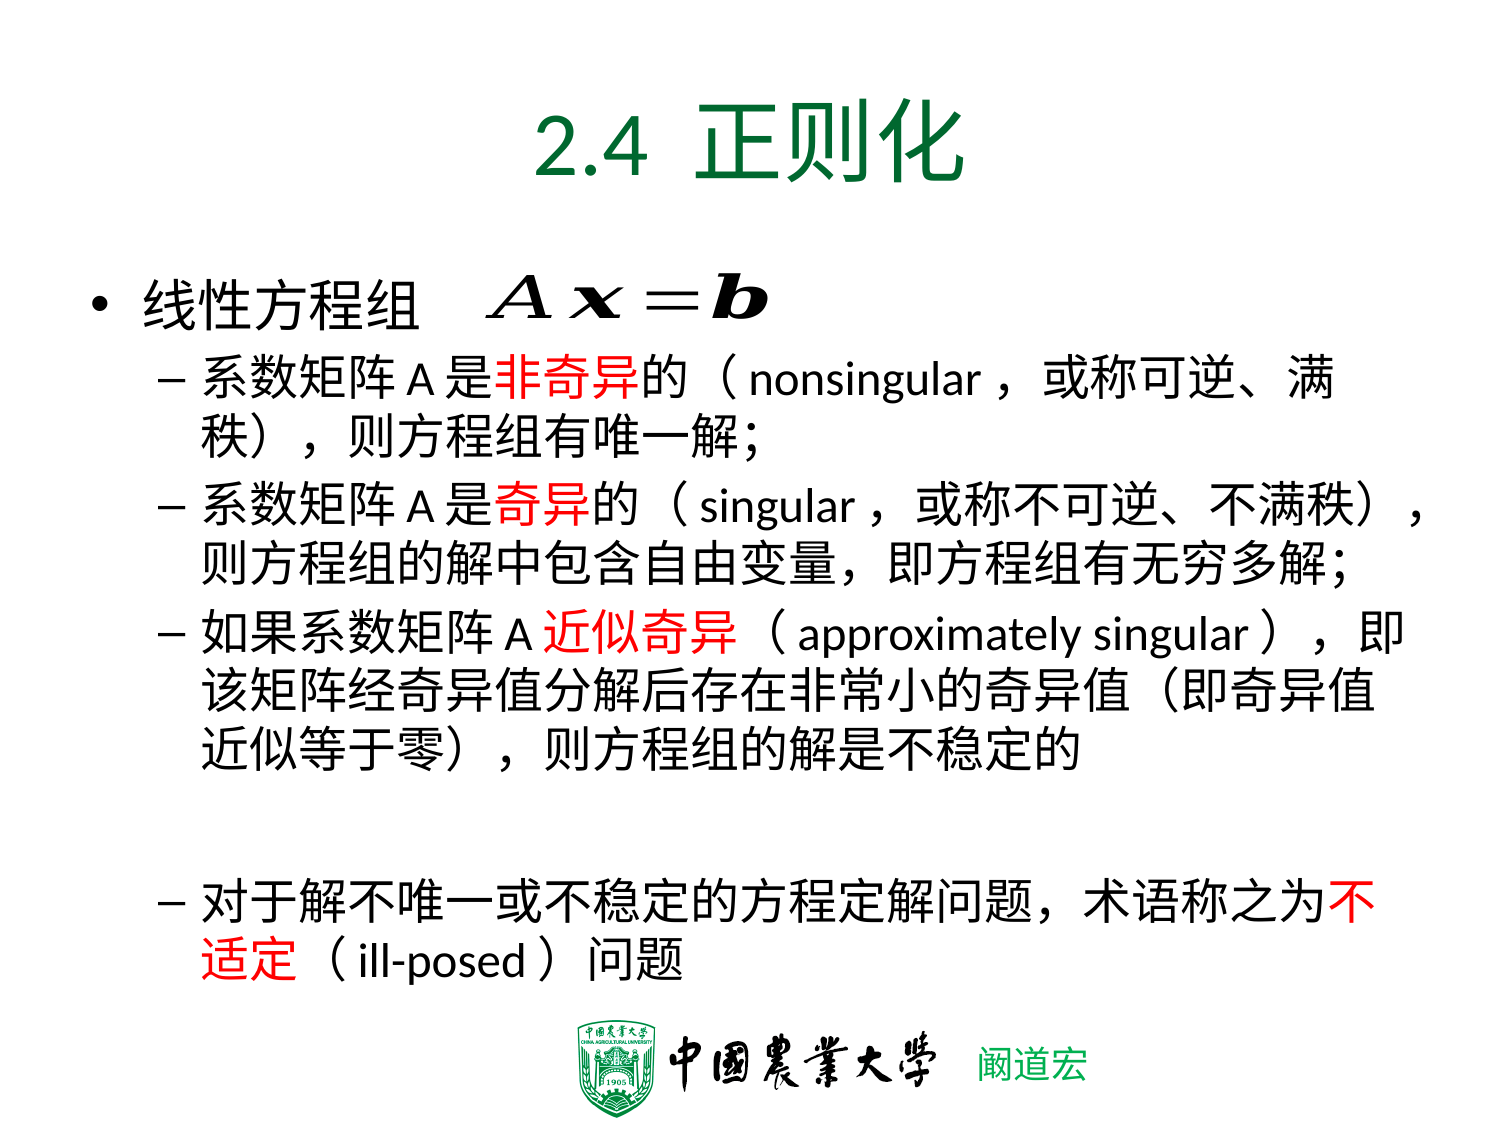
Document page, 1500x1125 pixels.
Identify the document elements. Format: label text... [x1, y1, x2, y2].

title 2.4 正则化 [75, 45, 1425, 233]
picture [573, 1016, 939, 1119]
list 线性方程组 系数矩阵A是非奇异的（nonsingular，或称可逆、满秩），则方程组有唯一解； 系数矩阵A是奇异的（singular，或称不可逆、不满秩），则方程组的解中包含自由变量，即方程组有无穷多解； 如果系数矩阵A近似奇异（approximately singular），即该矩阵经奇异值分解后存在非常小的奇异值（即奇异值近似等于零），则方程组的解是不稳定的 对于解不唯一或不稳定的方程定解问题，术语称之为不适定（ill-posed）问题 [75, 262, 1425, 1005]
